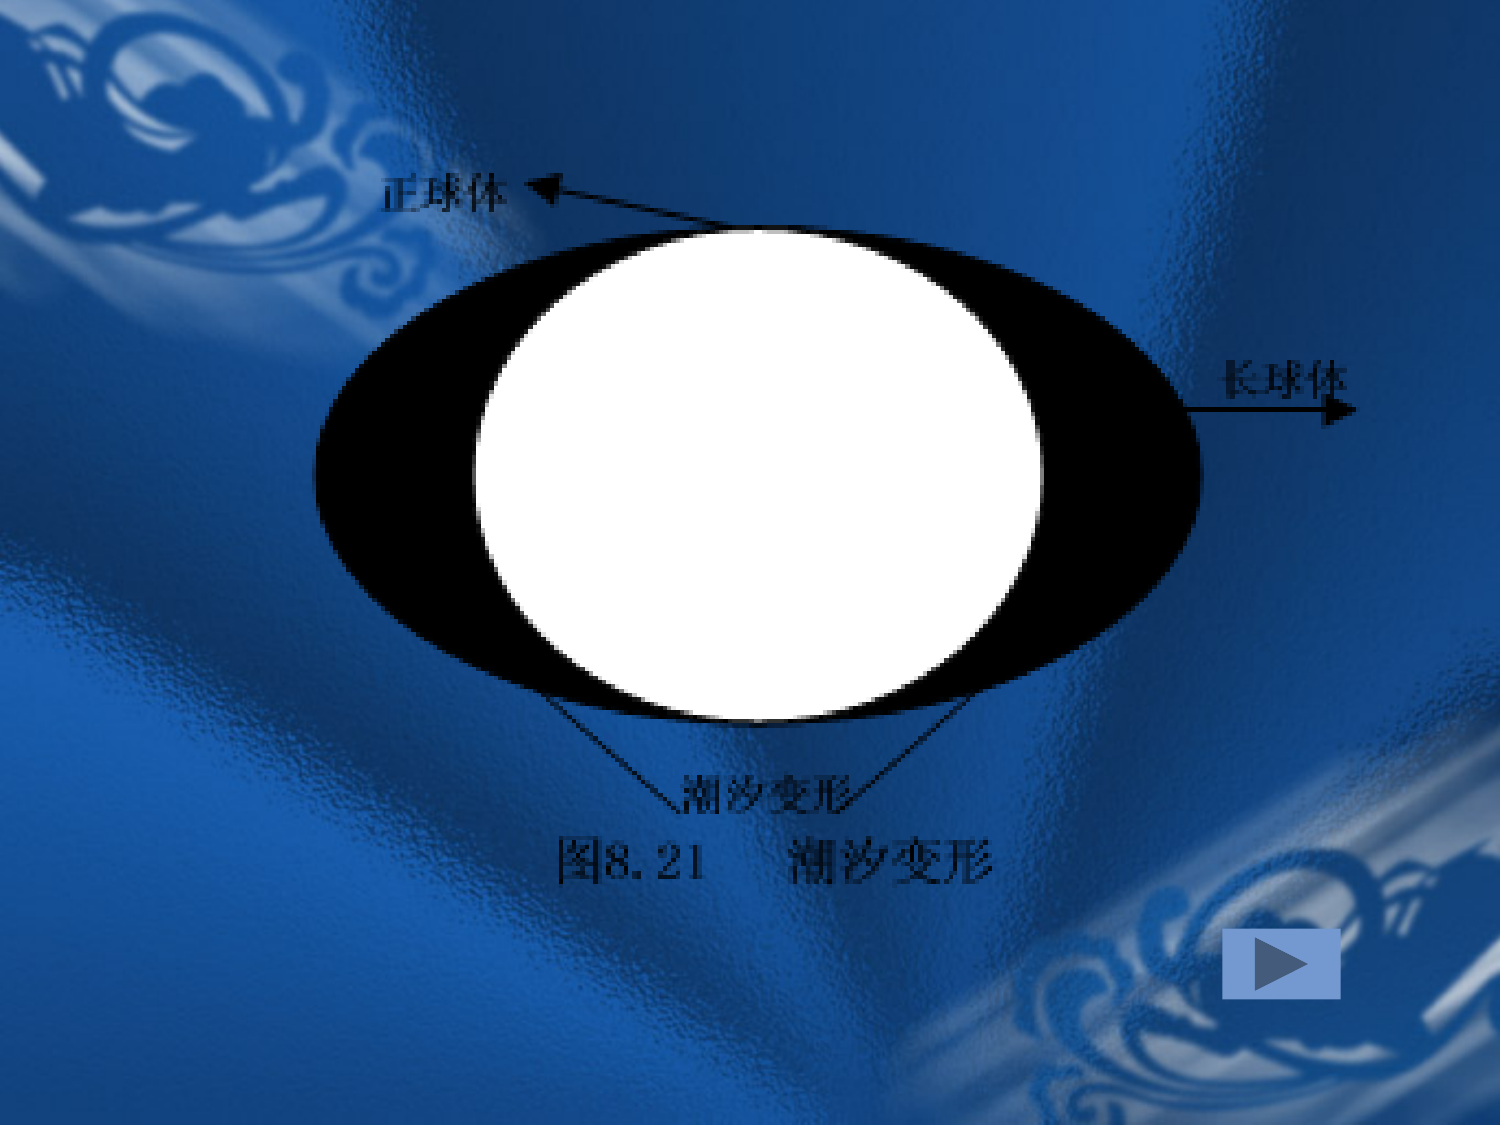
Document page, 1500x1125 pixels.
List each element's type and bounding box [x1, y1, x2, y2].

text_box [1222, 928, 1341, 1000]
picture [0, 0, 1500, 1125]
